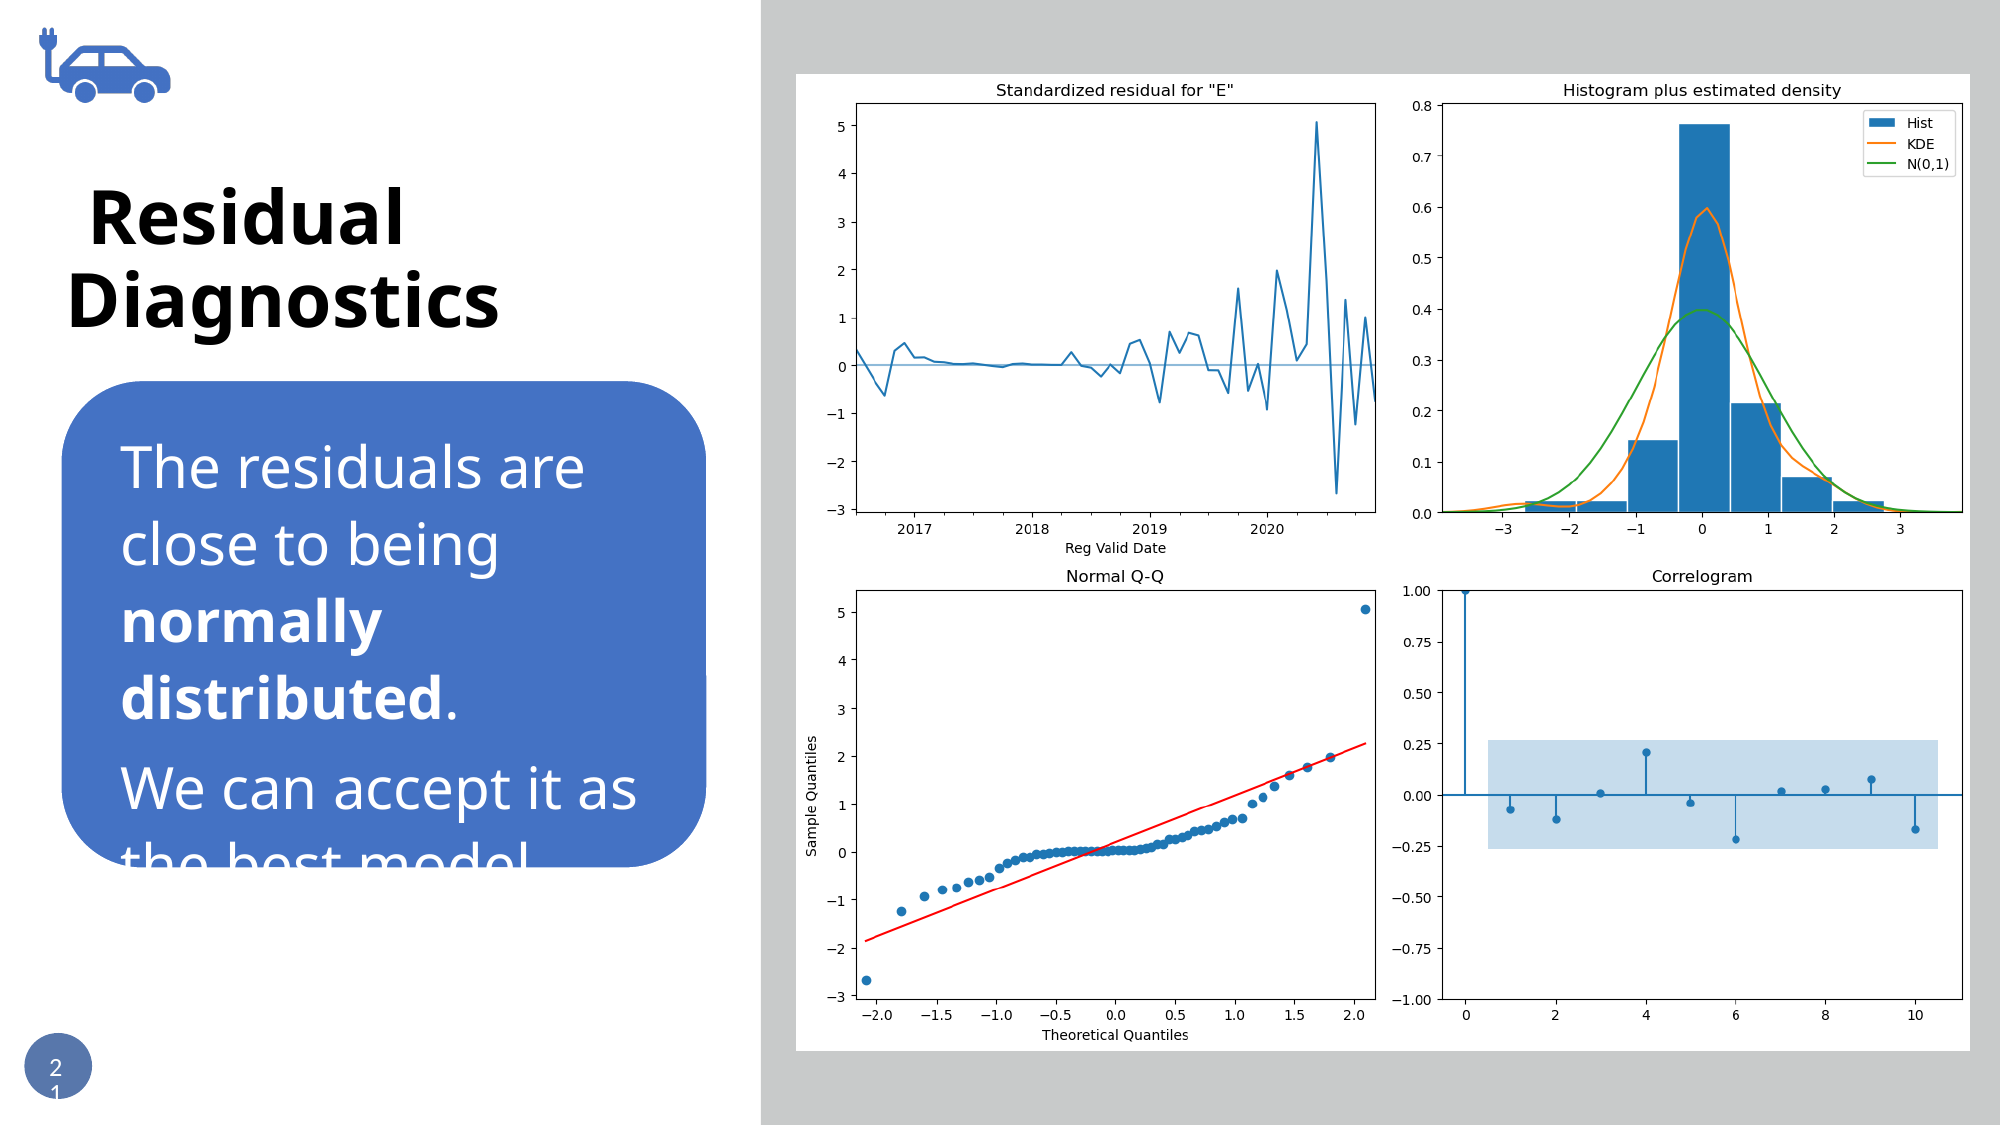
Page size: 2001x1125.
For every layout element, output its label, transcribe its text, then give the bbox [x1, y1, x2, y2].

text_box [59, 379, 709, 870]
text_box [175, 279, 791, 620]
text_box The residuals are close to being normally distributed. We can accept it as the best model. [105, 416, 672, 822]
picture [796, 74, 1970, 1051]
title Residual Diagnostics [50, 187, 712, 329]
text_box [760, 0, 2000, 1125]
picture [34, 0, 176, 137]
text_box 21 [24, 1032, 93, 1099]
